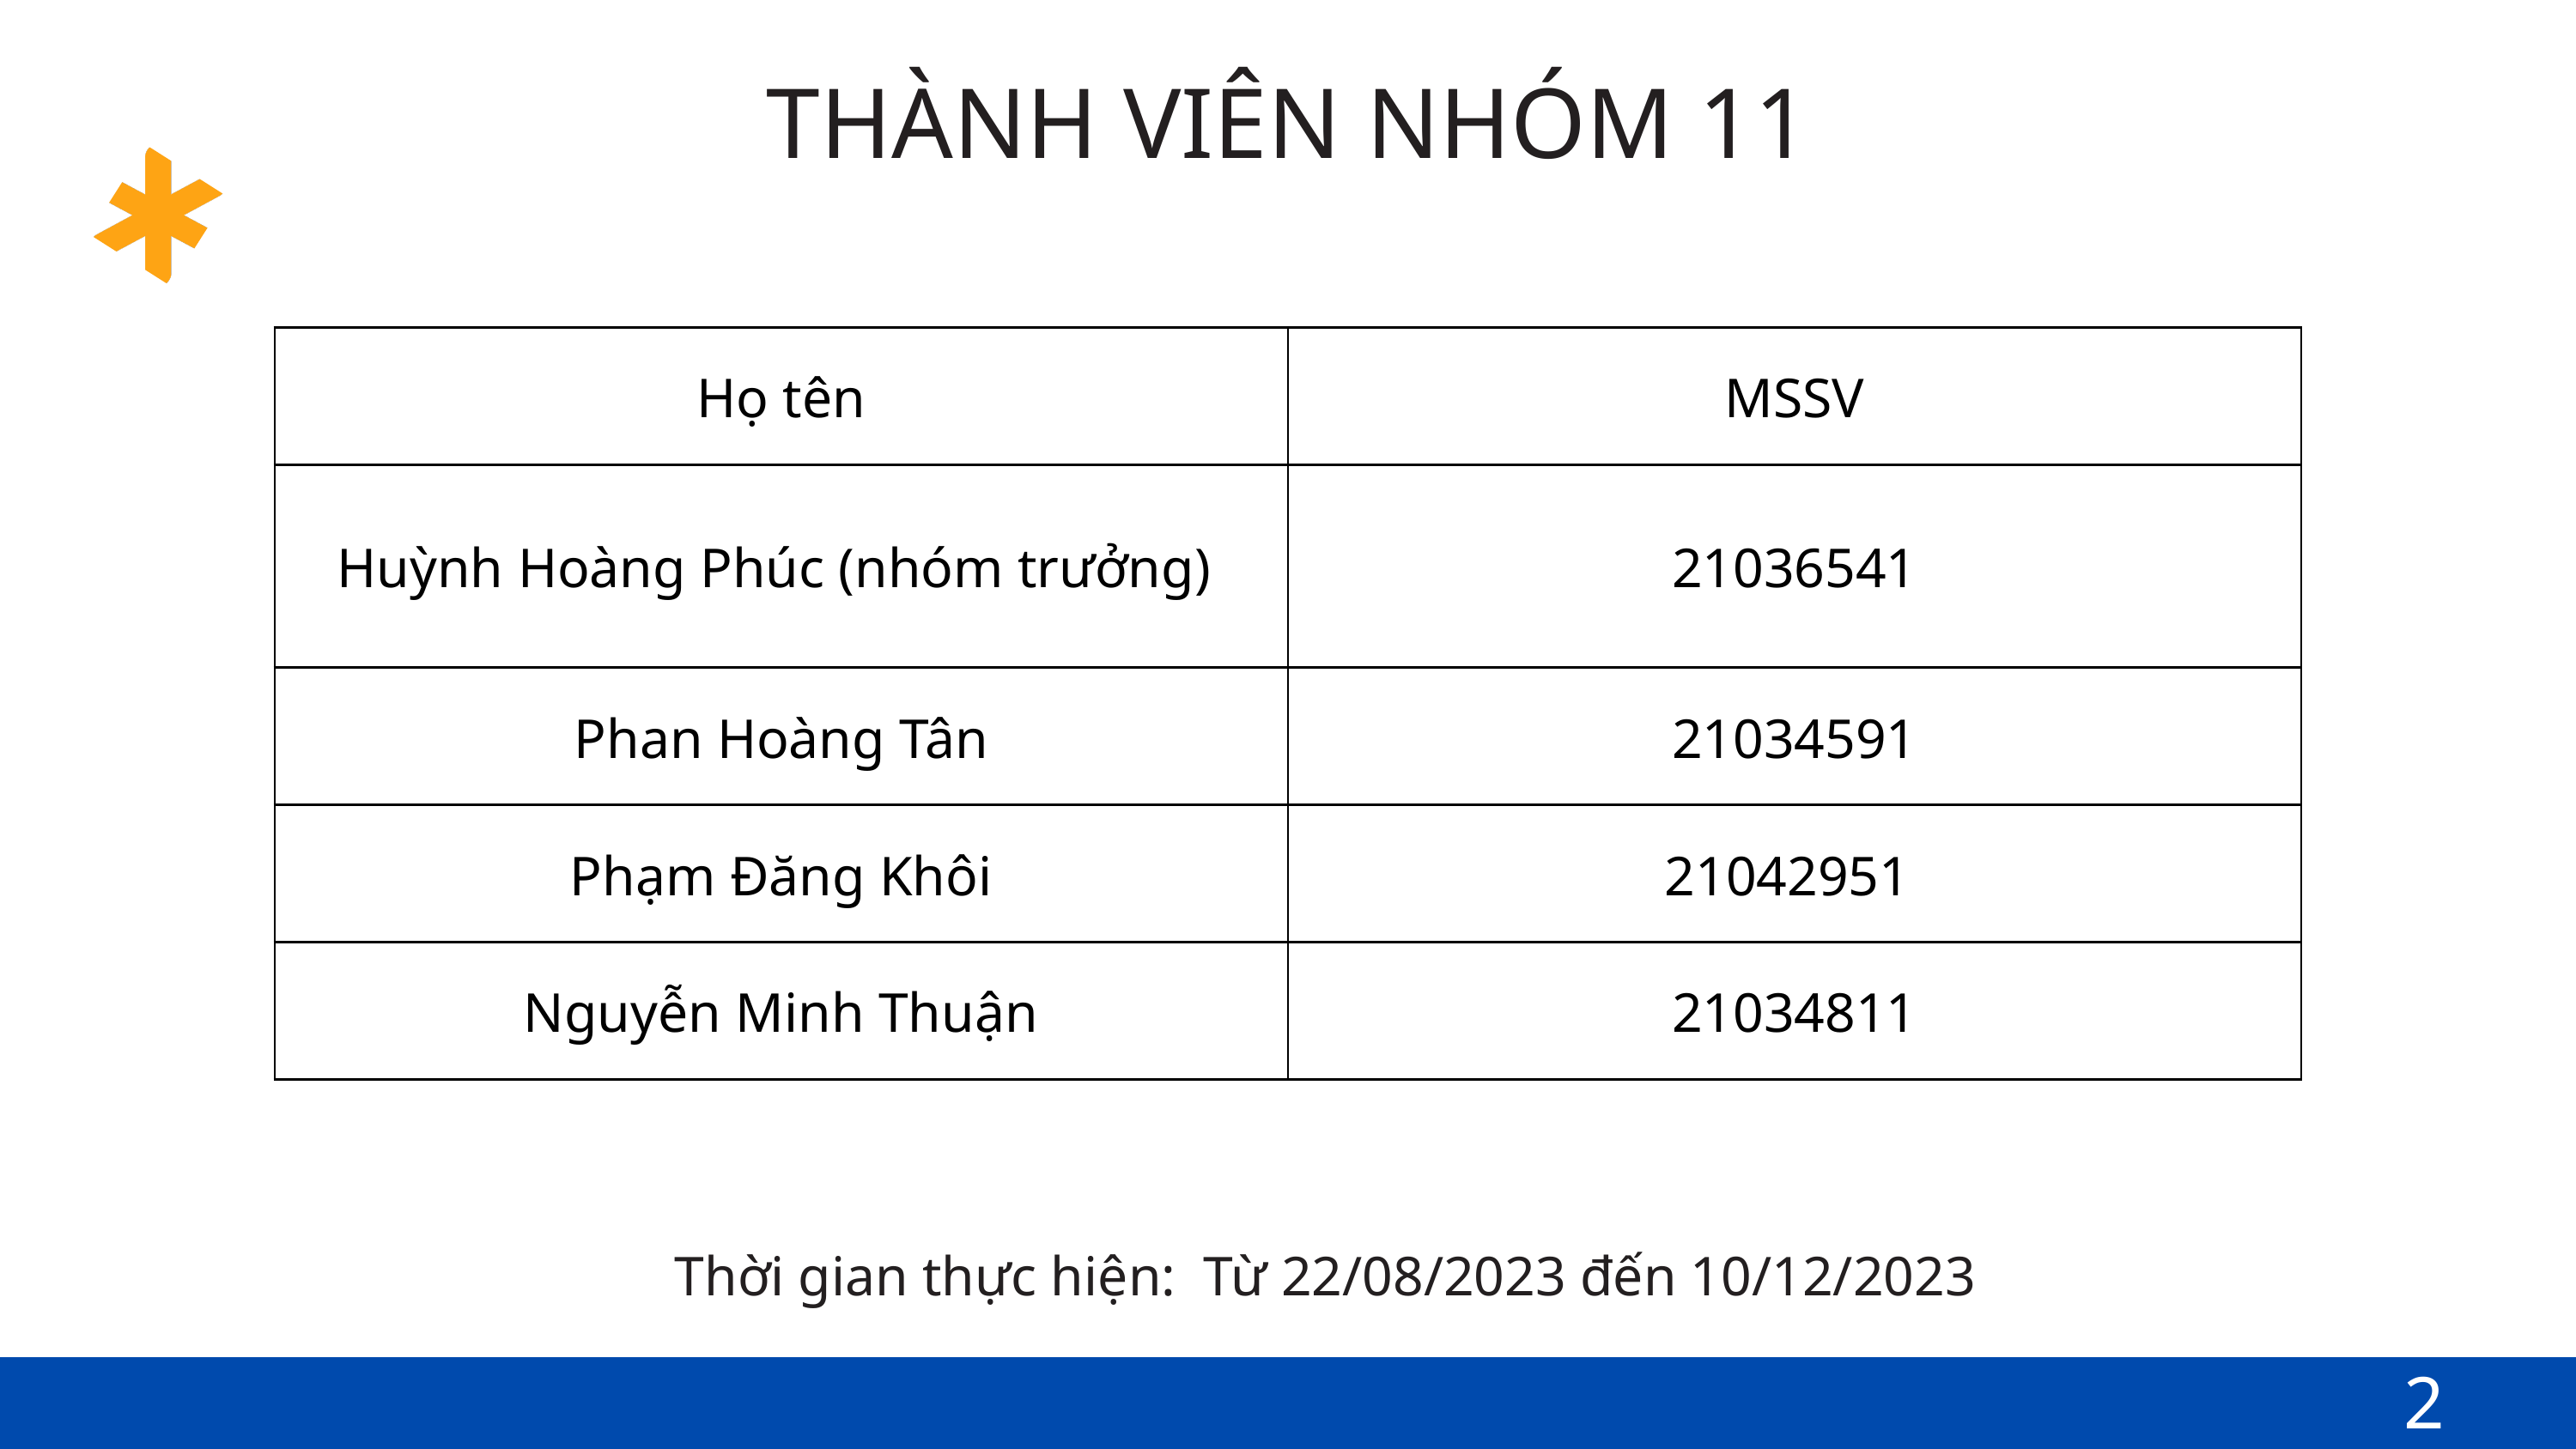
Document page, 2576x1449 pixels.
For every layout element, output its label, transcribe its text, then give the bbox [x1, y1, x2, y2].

table_cell 21042951 [1289, 806, 2300, 941]
table_cell 21034591 [1289, 669, 2300, 803]
table_cell 21034811 [1289, 943, 2300, 1078]
table_cell Phạm Đăng Khôi [276, 806, 1287, 941]
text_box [0, 1357, 2576, 1449]
text_box THÀNH VIÊN NHÓM 11 [204, 42, 2372, 179]
table_cell Phan Hoàng Tân [276, 669, 1287, 803]
text_box [88, 144, 228, 287]
table_header Họ tên [276, 329, 1287, 464]
table_header MSSV [1289, 329, 2300, 464]
table_cell 21036541 [1289, 466, 2300, 666]
table_cell Huỳnh Hoàng Phúc (nhóm trưởng) [276, 466, 1287, 666]
table_cell Nguyễn Minh Thuận [276, 943, 1287, 1078]
text_box Thời gian thực hiện: Từ 22/08/2023 đến 10/12/2023 [674, 1231, 2031, 1307]
